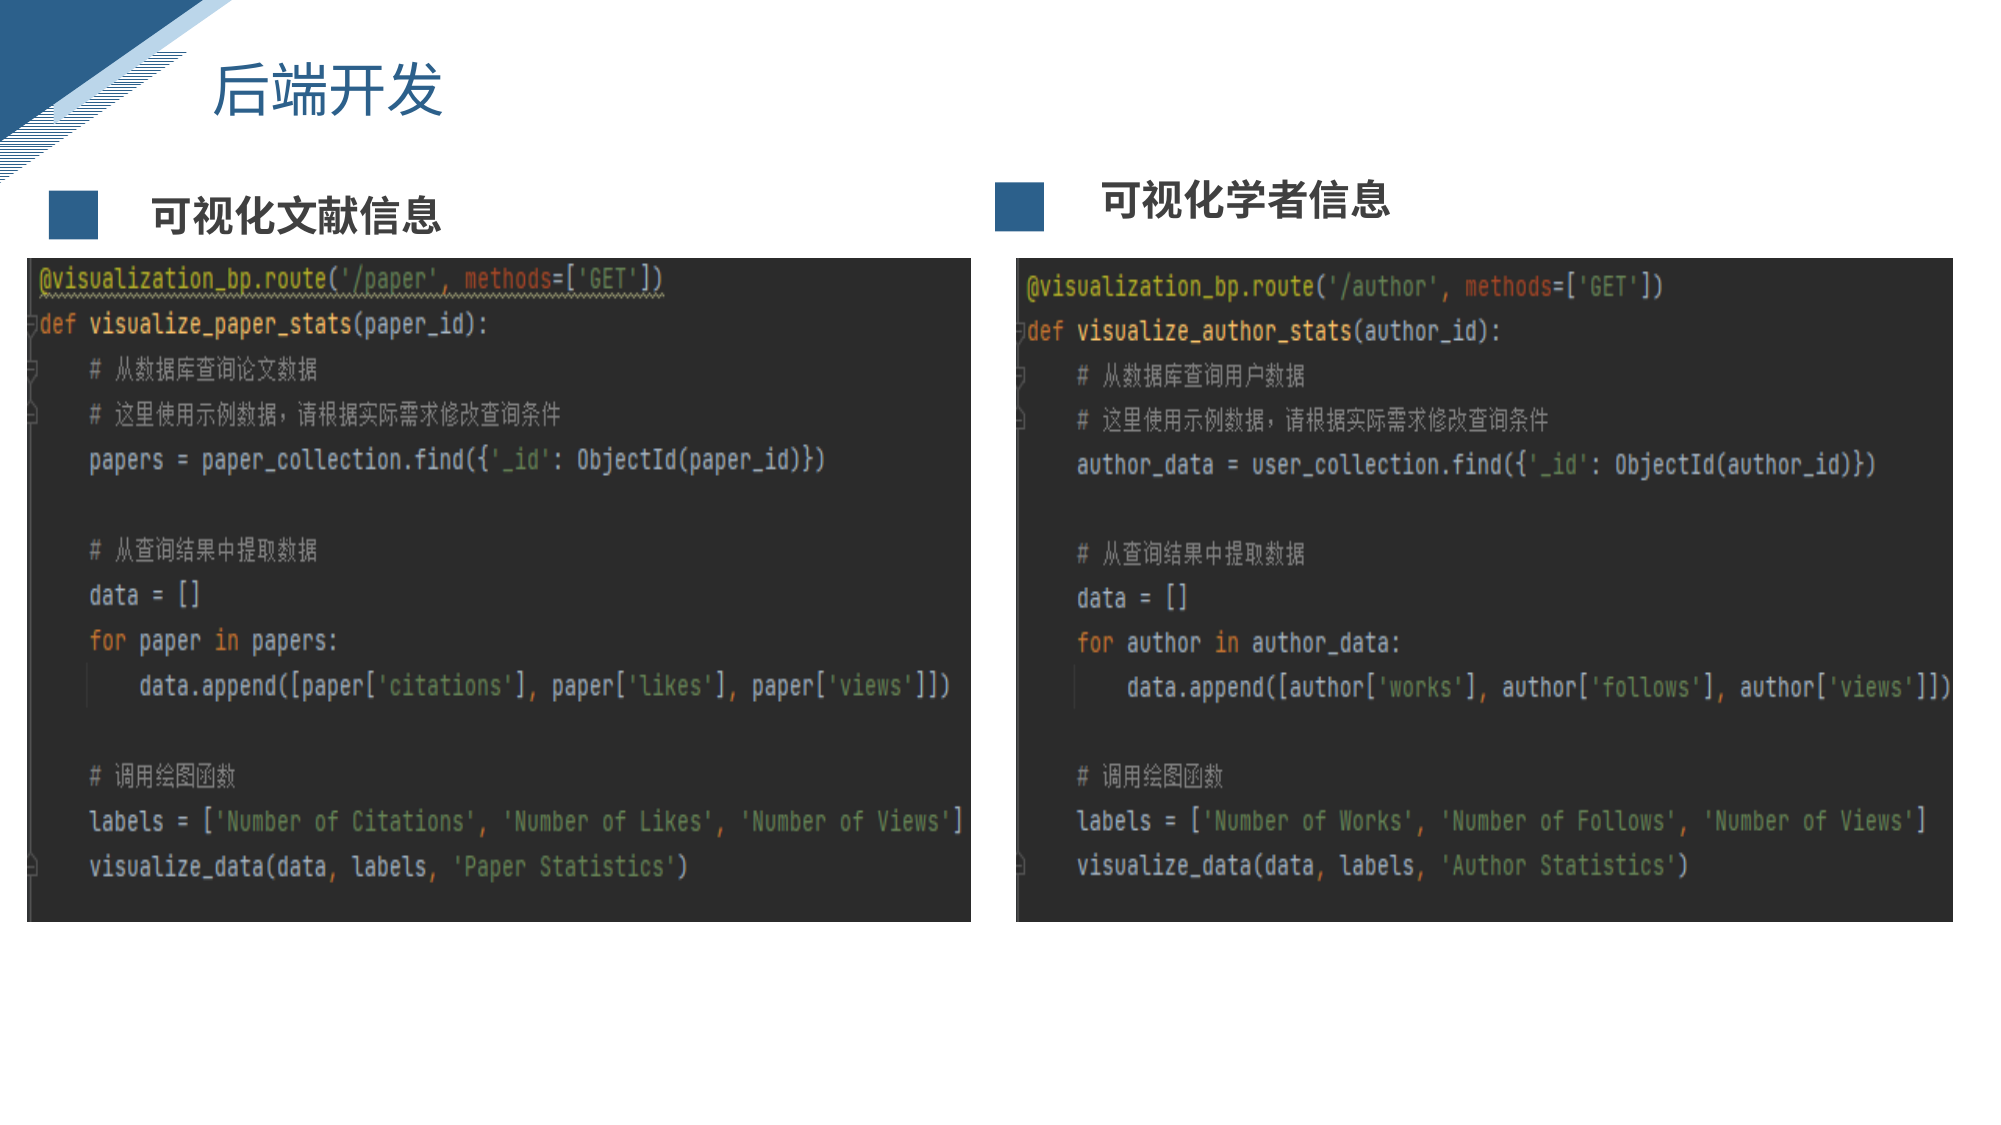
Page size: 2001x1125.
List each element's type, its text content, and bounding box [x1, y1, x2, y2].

text_box 后端开发 [197, 46, 755, 131]
picture [27, 258, 972, 922]
text_box 可视化文献信息 [136, 182, 863, 247]
text_box [994, 181, 1045, 232]
text_box 可视化学者信息 [1085, 165, 1812, 231]
picture [1016, 258, 1953, 922]
text_box [48, 190, 99, 241]
